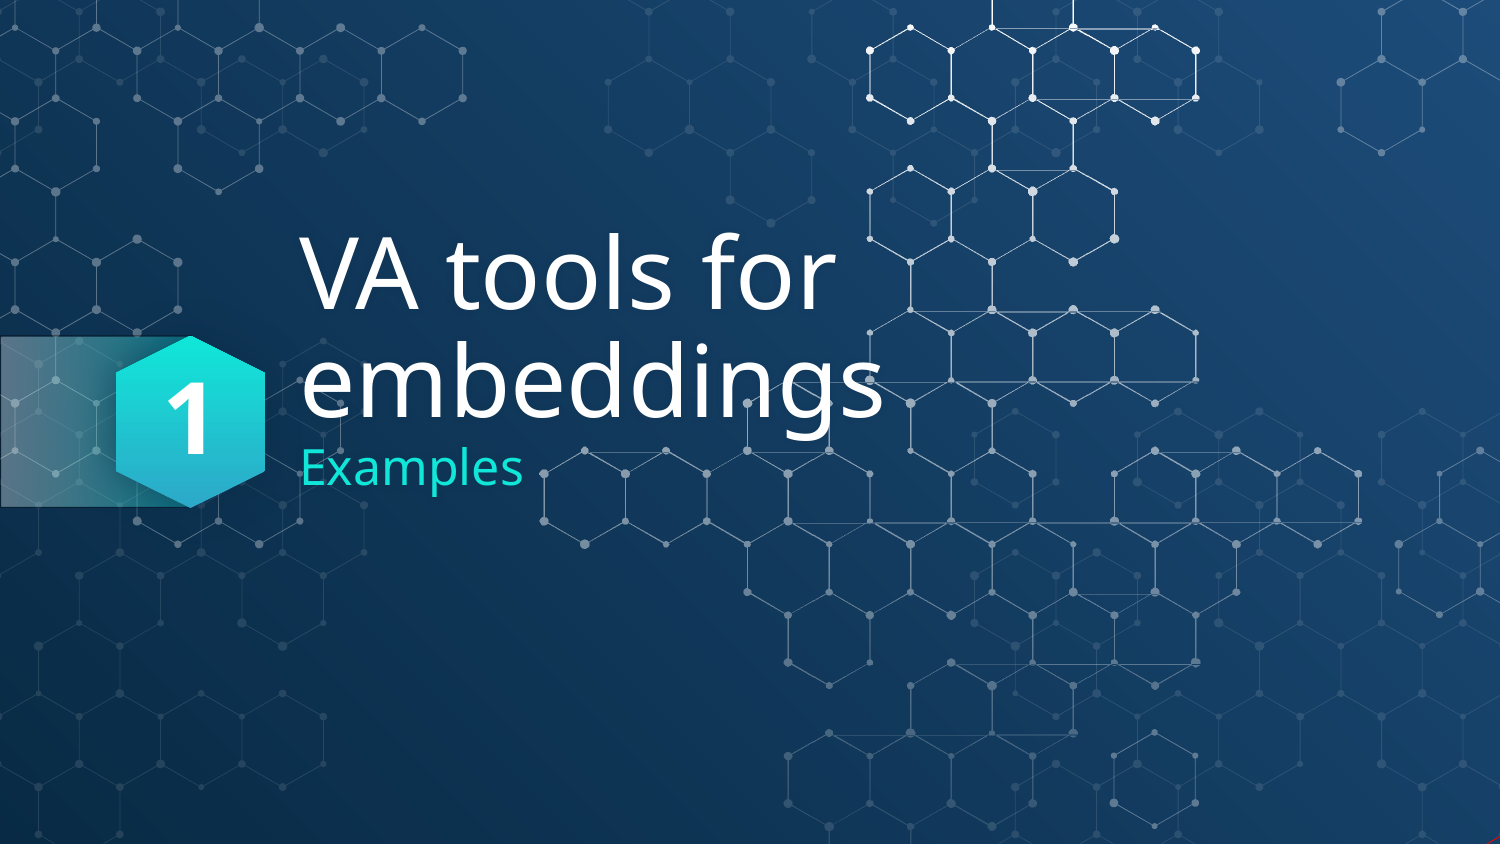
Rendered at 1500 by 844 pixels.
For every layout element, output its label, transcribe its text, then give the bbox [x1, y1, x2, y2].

subtitle Examples [299, 435, 1388, 499]
text_box 1 [116, 335, 266, 509]
title VA tools for embeddings [299, 338, 1388, 432]
